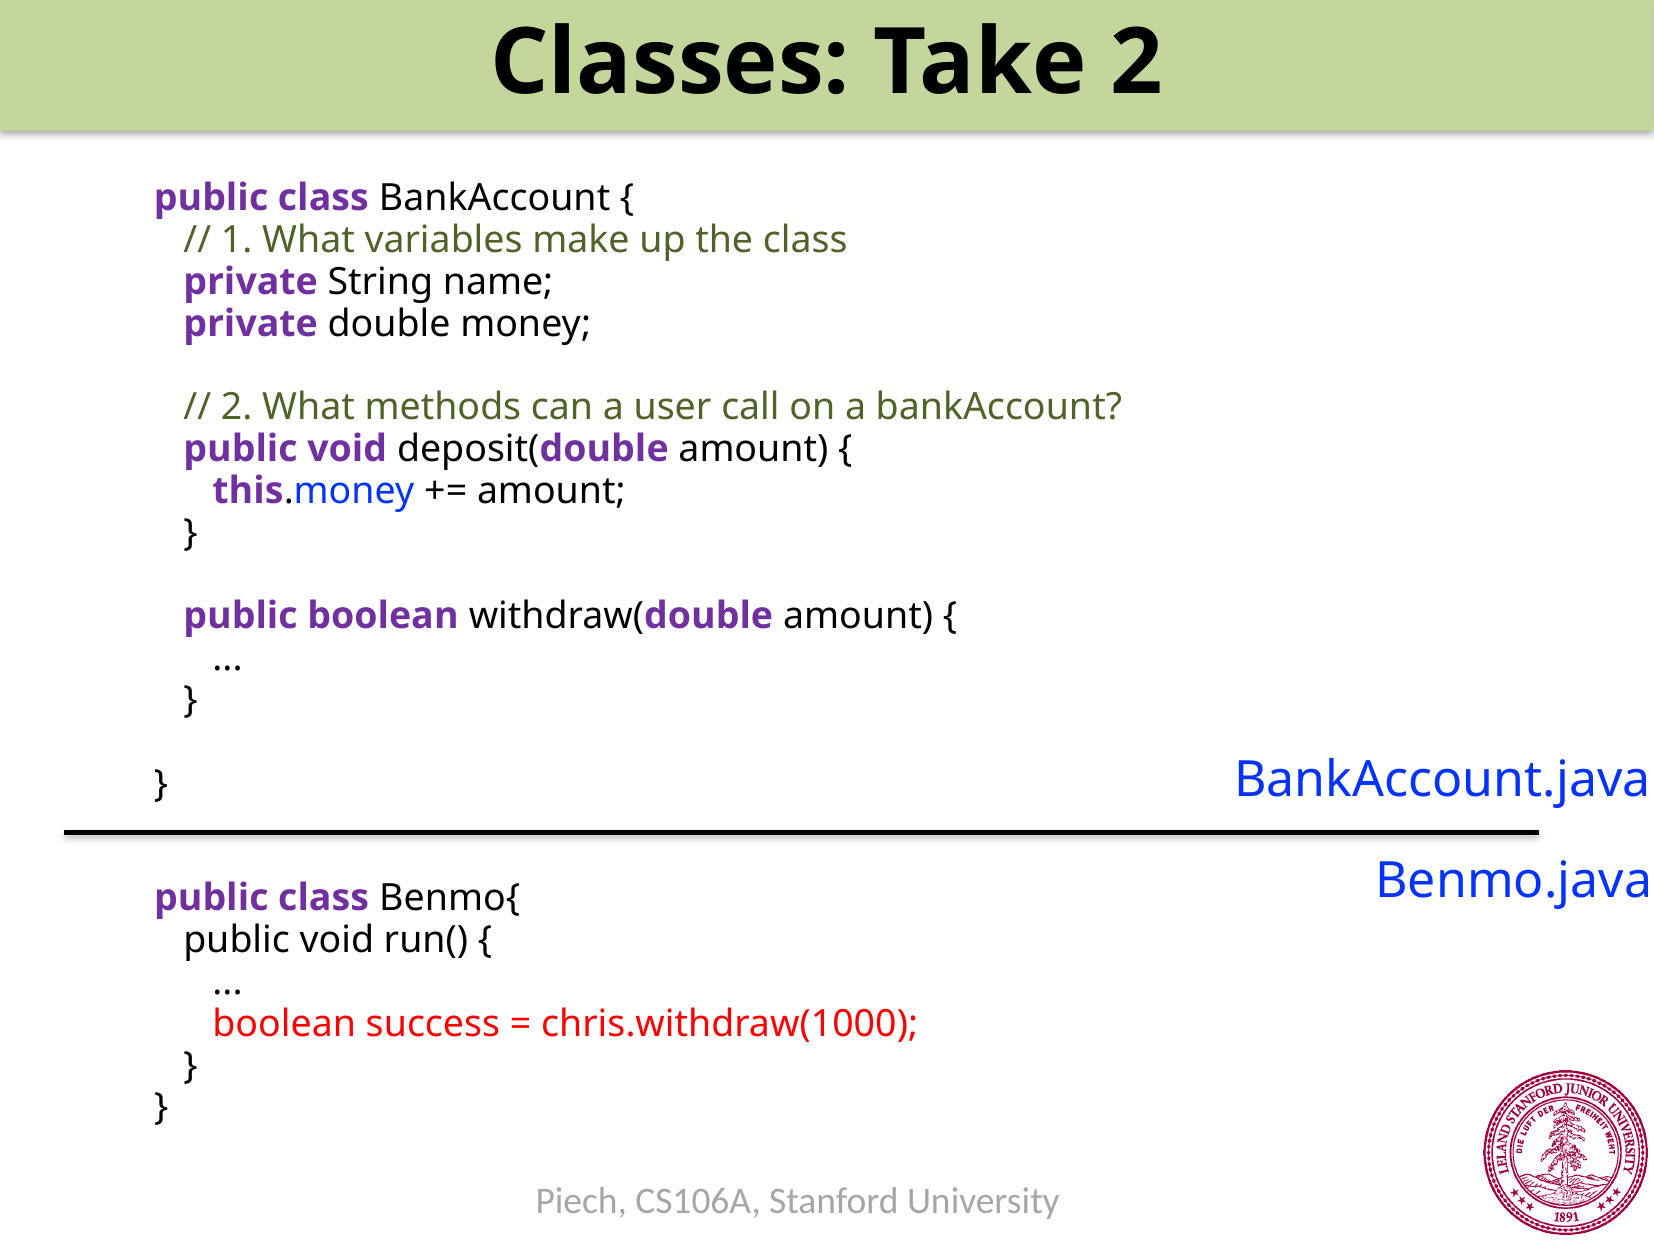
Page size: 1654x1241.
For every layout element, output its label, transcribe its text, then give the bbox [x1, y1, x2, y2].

text_box Benmo.java [1360, 845, 1654, 916]
text_box public class Benmo{ public void run() { ... boolean success = chris.withdraw(1000); } } [139, 870, 1216, 1136]
picture [1483, 1070, 1648, 1235]
text_box Classes: Take 2 [0, 0, 1654, 134]
text_box public class BankAccount { // 1. What variables make up the class private String name; private double money; // 2. What methods can a user call on a bankAccount? public void deposit(double amount) { this.money += amount; } public boolean withdraw(double amount) { ... } } [139, 170, 1490, 812]
text_box BankAccount.java [1219, 744, 1654, 816]
